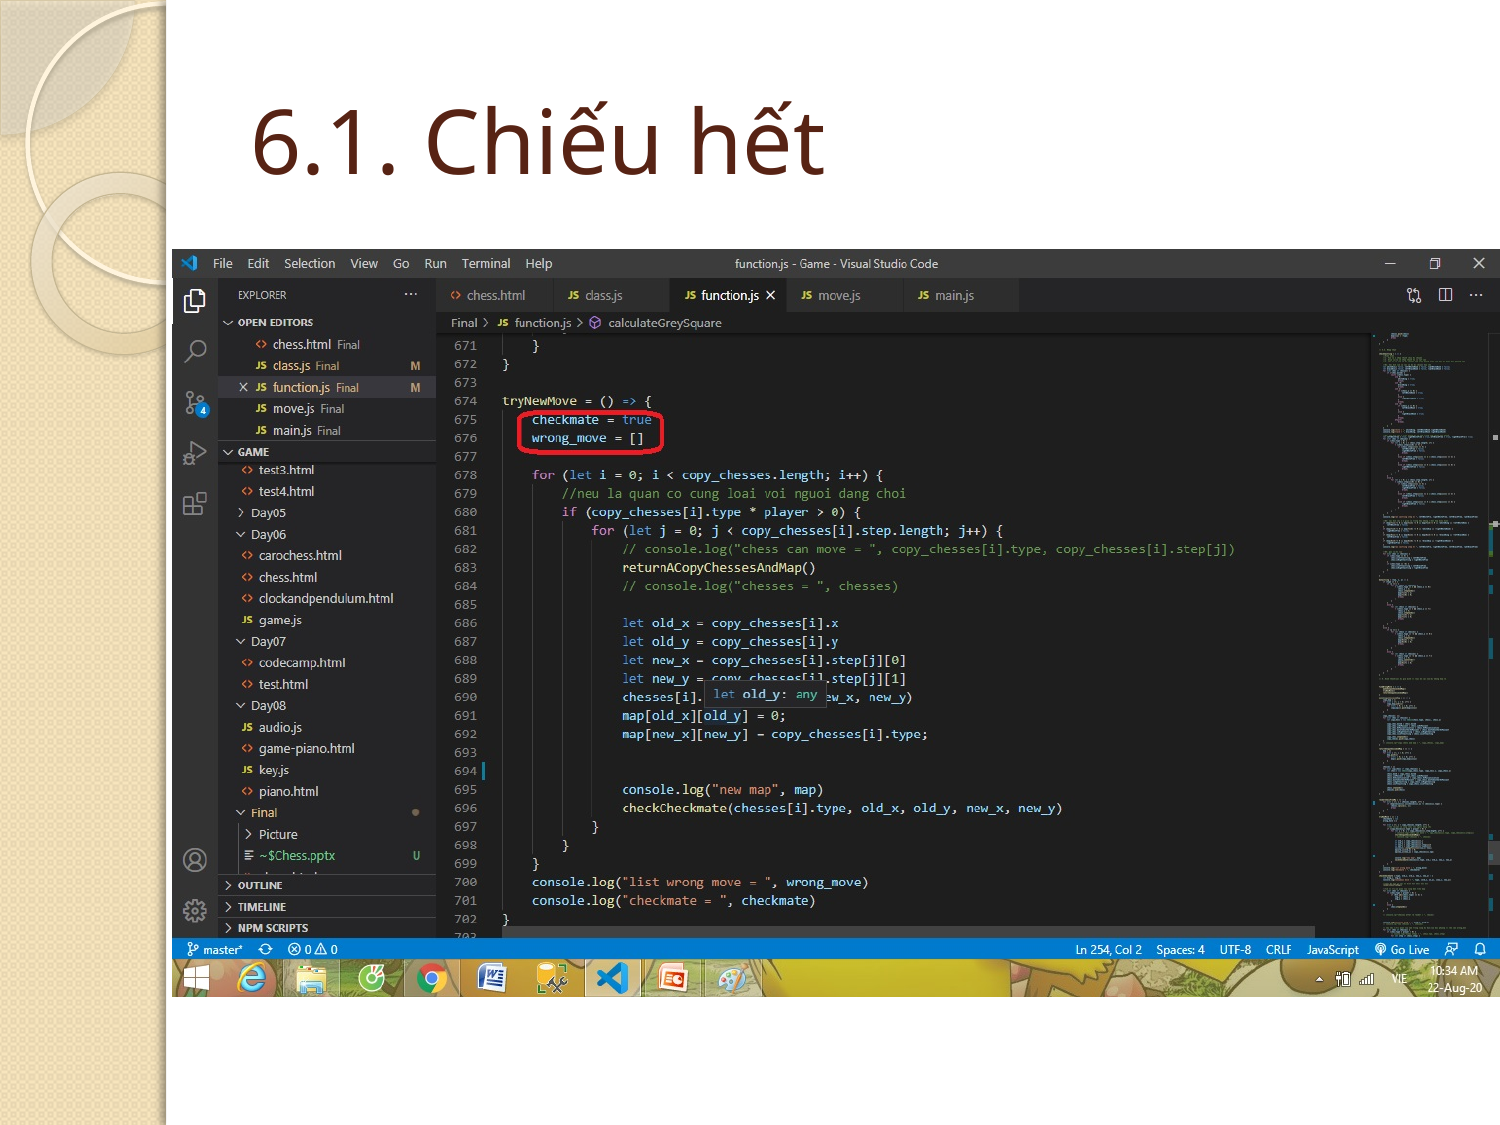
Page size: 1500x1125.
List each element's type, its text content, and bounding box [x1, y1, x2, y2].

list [172, 249, 1500, 997]
title 6.1. Chiếu hết [235, 45, 1466, 233]
